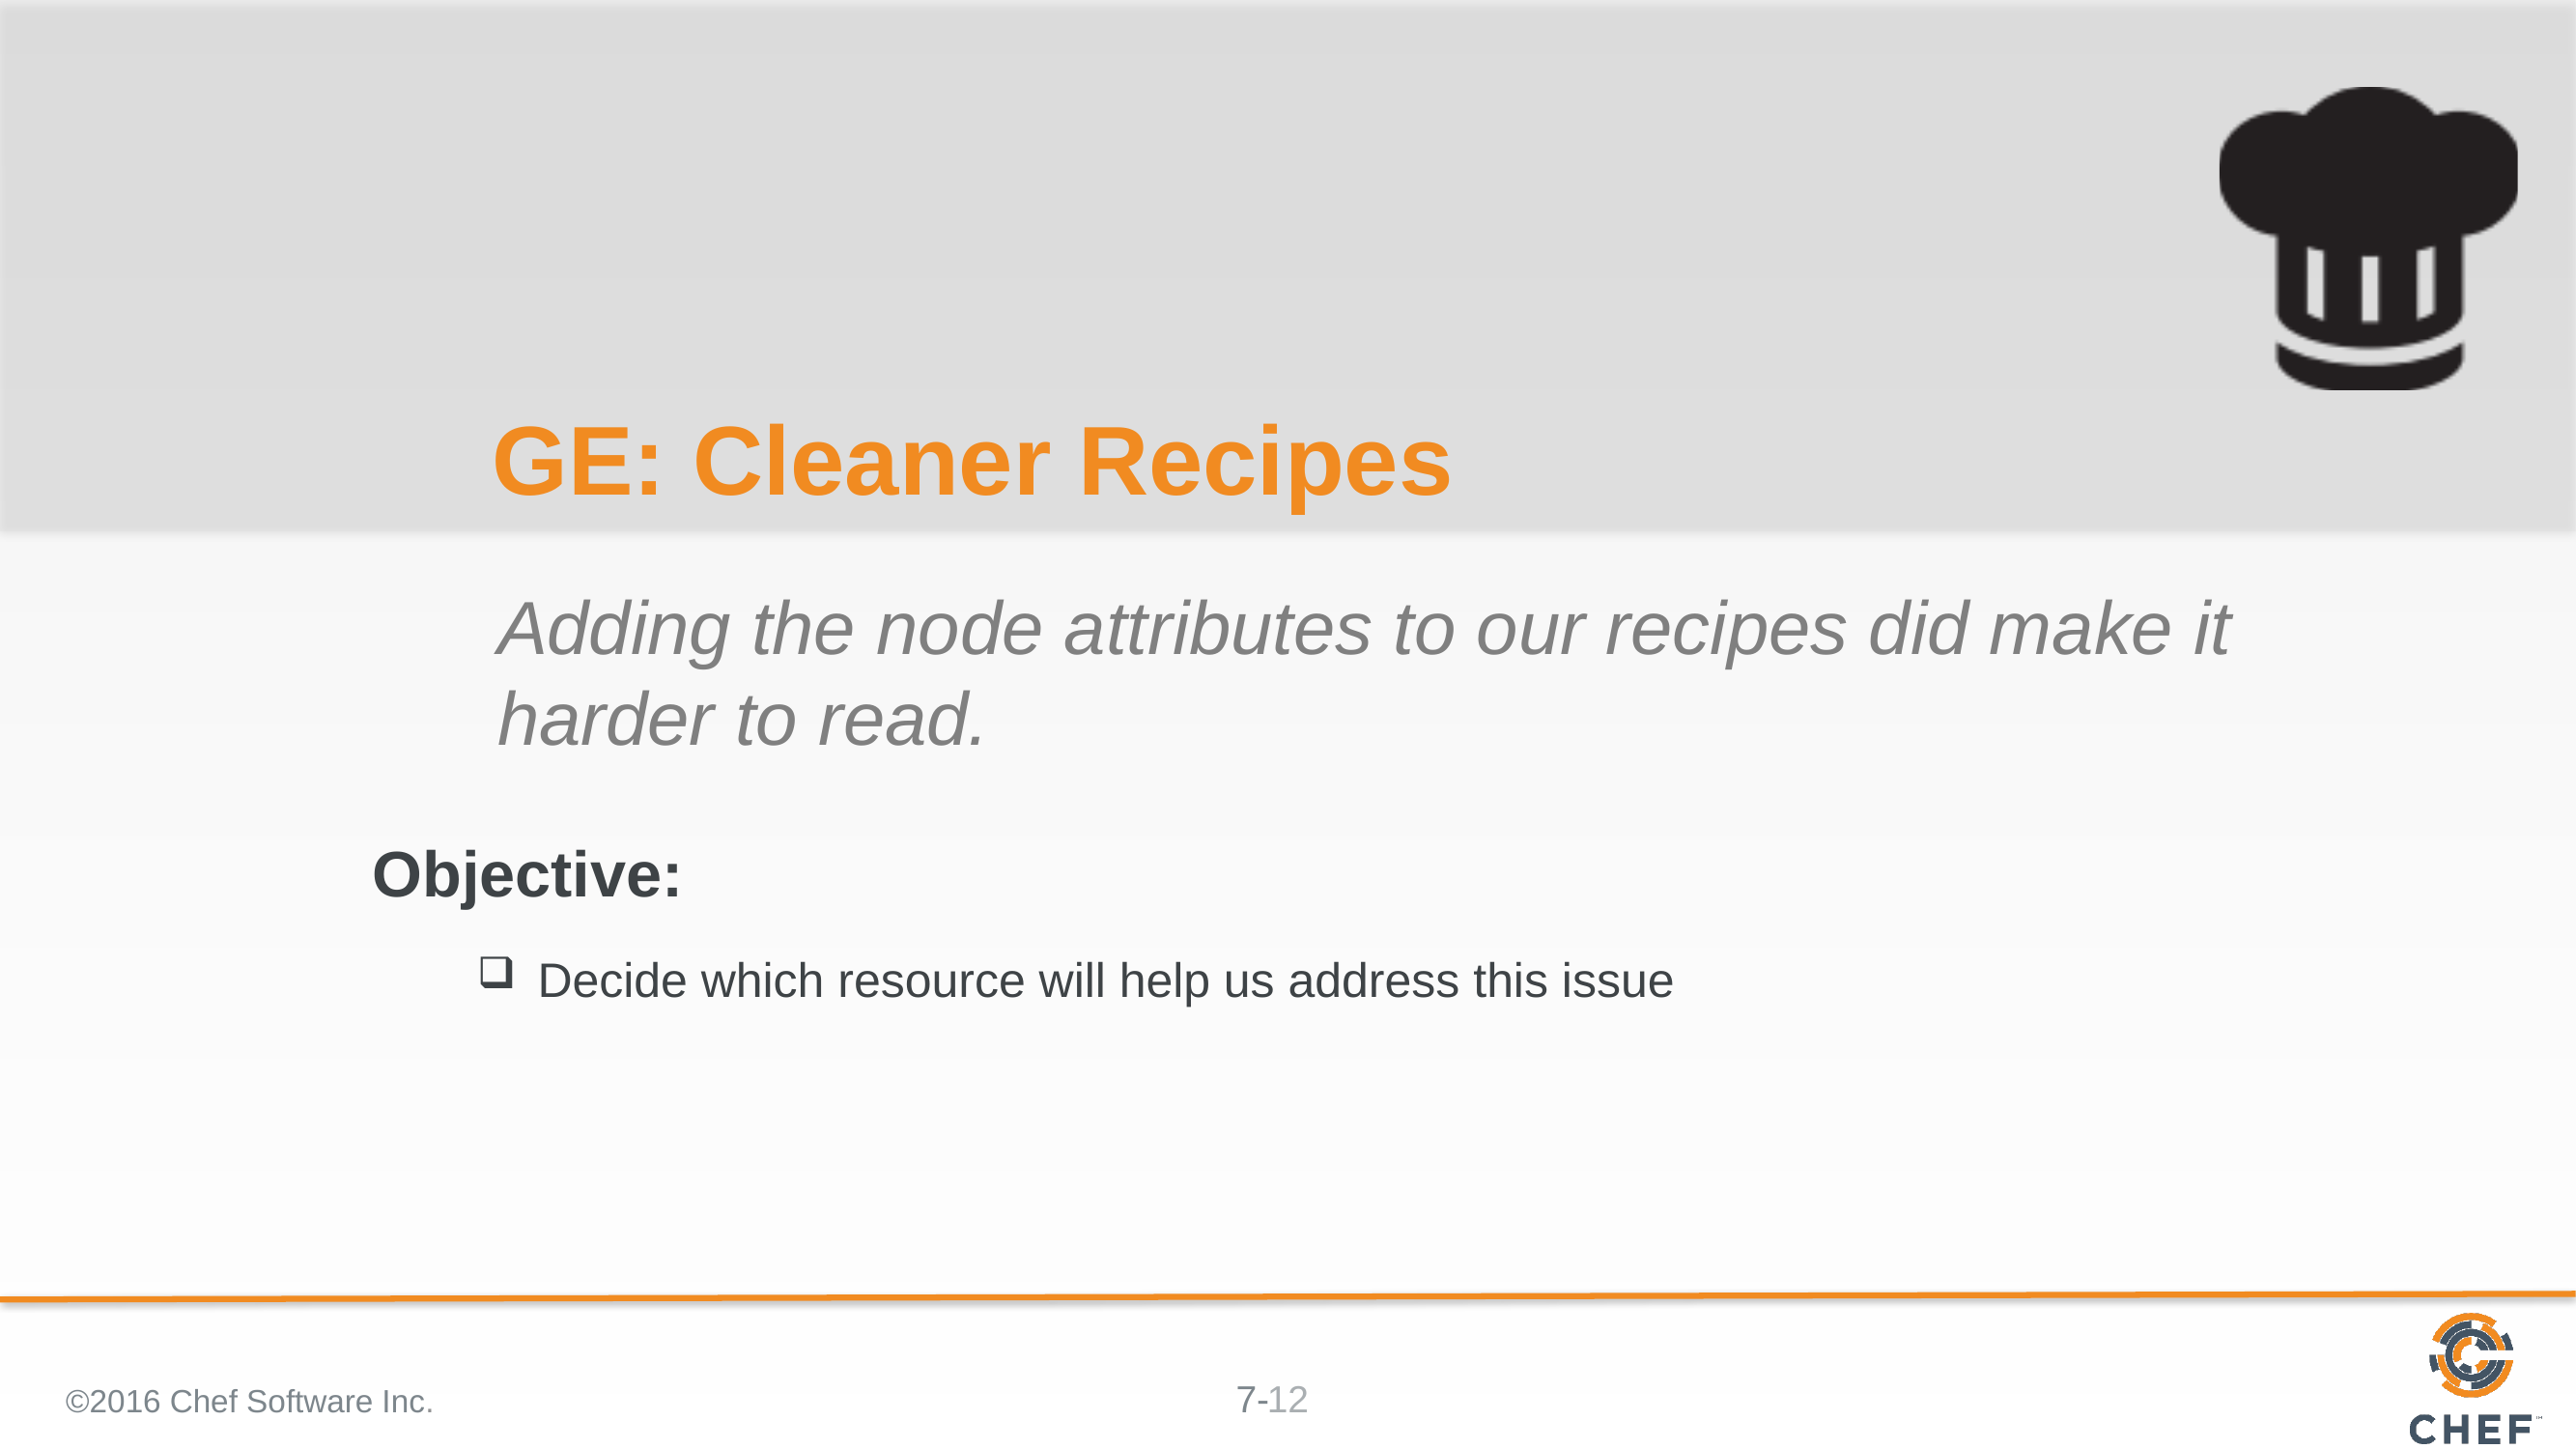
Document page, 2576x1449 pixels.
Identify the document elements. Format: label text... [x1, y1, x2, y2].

slide_number 12 [998, 1359, 1578, 1437]
footer ©2016 Chef Software Inc. [51, 1359, 952, 1440]
title GE: Cleaner Recipes [477, 395, 2217, 531]
picture [2399, 1297, 2550, 1449]
list Adding the node attributes to our recipes did make it harder to read. [478, 549, 2272, 791]
list Decide which resource will help us address this issue [477, 949, 2271, 1243]
